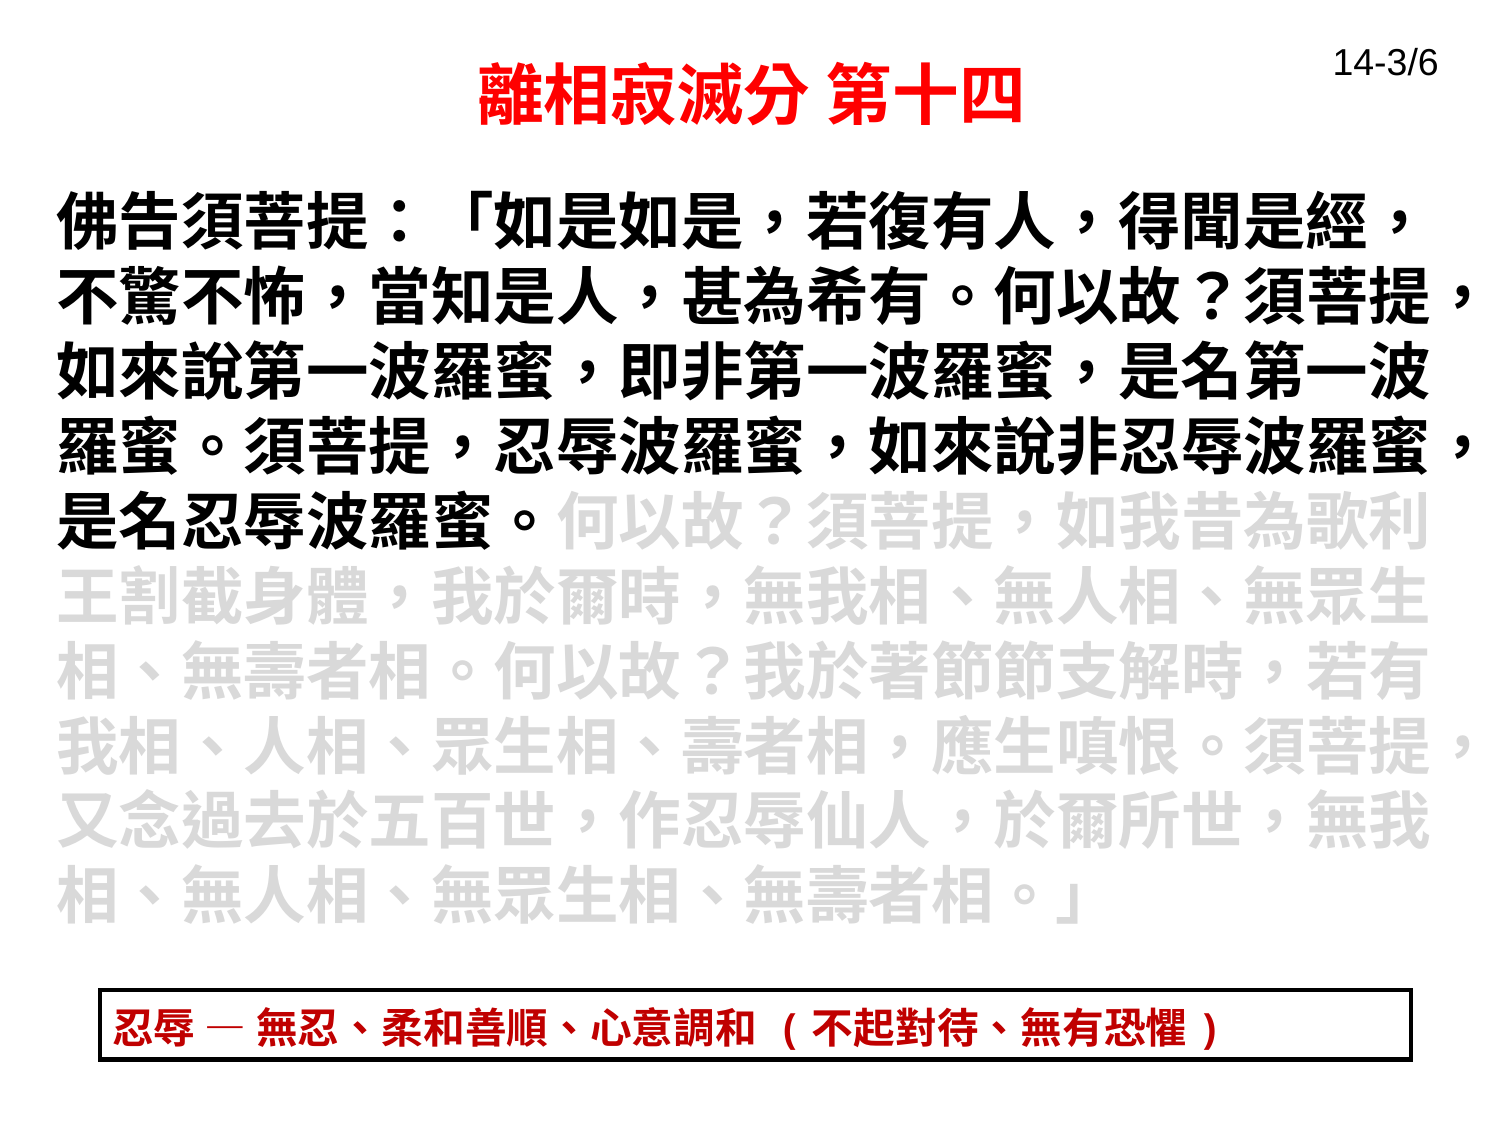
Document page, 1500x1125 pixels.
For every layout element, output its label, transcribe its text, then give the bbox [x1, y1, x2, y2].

text_box 忍辱 — 無忍、柔和善順、心意調和 (不起對待、無有恐懼) [100, 990, 1412, 1060]
list 佛告須菩提：「如是如是，若復有人，得聞是經，不驚不怖，當知是人，甚為希有。何以故？須菩提，如來說第一波羅蜜，即非第一波羅蜜，是名第一波羅蜜。須菩提，忍辱波羅蜜，如來說非忍辱波羅蜜，是名忍辱波羅蜜。何以故？須菩提，如我昔為歌利王割截身體，我於爾時，無我相、無人相、無眾生相、無壽者相。何以故？我於著節節支解時，若有我相、人相、眾生相、壽者相，應生嗔恨。須菩提，又念過去於五百世，作忍辱仙人，於爾所世，無我相、無人相、無眾生相、無壽者相。」 [41, 174, 1471, 953]
title 離相寂滅分 第十四 [76, 46, 1427, 140]
text_box 14-3/6 [1317, 30, 1454, 91]
